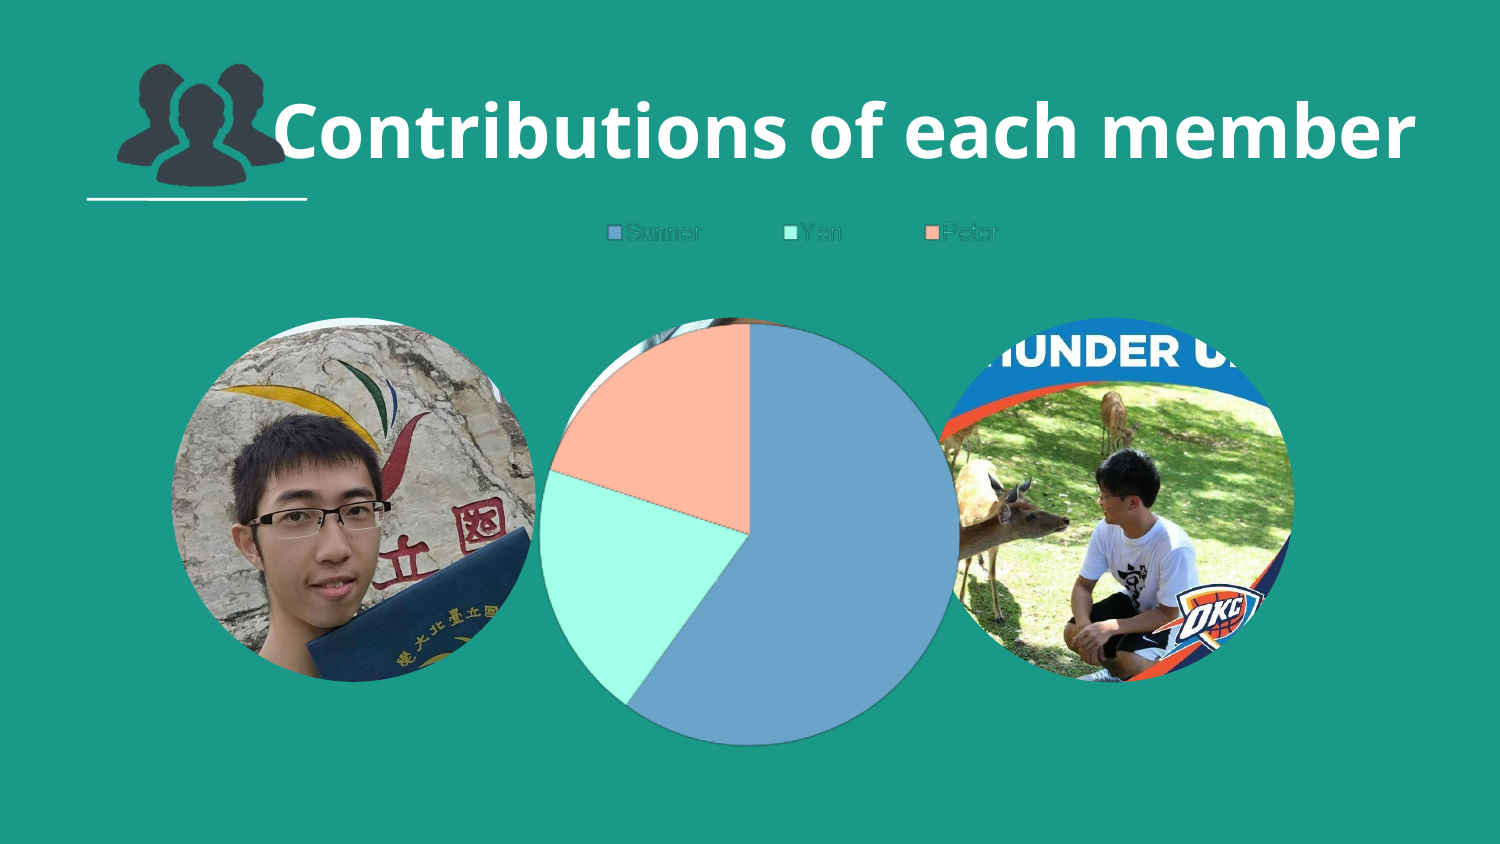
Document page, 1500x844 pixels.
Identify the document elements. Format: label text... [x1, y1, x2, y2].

picture [117, 41, 285, 209]
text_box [1191, 317, 1295, 683]
title Contributions of each member [214, 68, 1476, 318]
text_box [171, 317, 308, 683]
picture [313, 219, 1187, 802]
